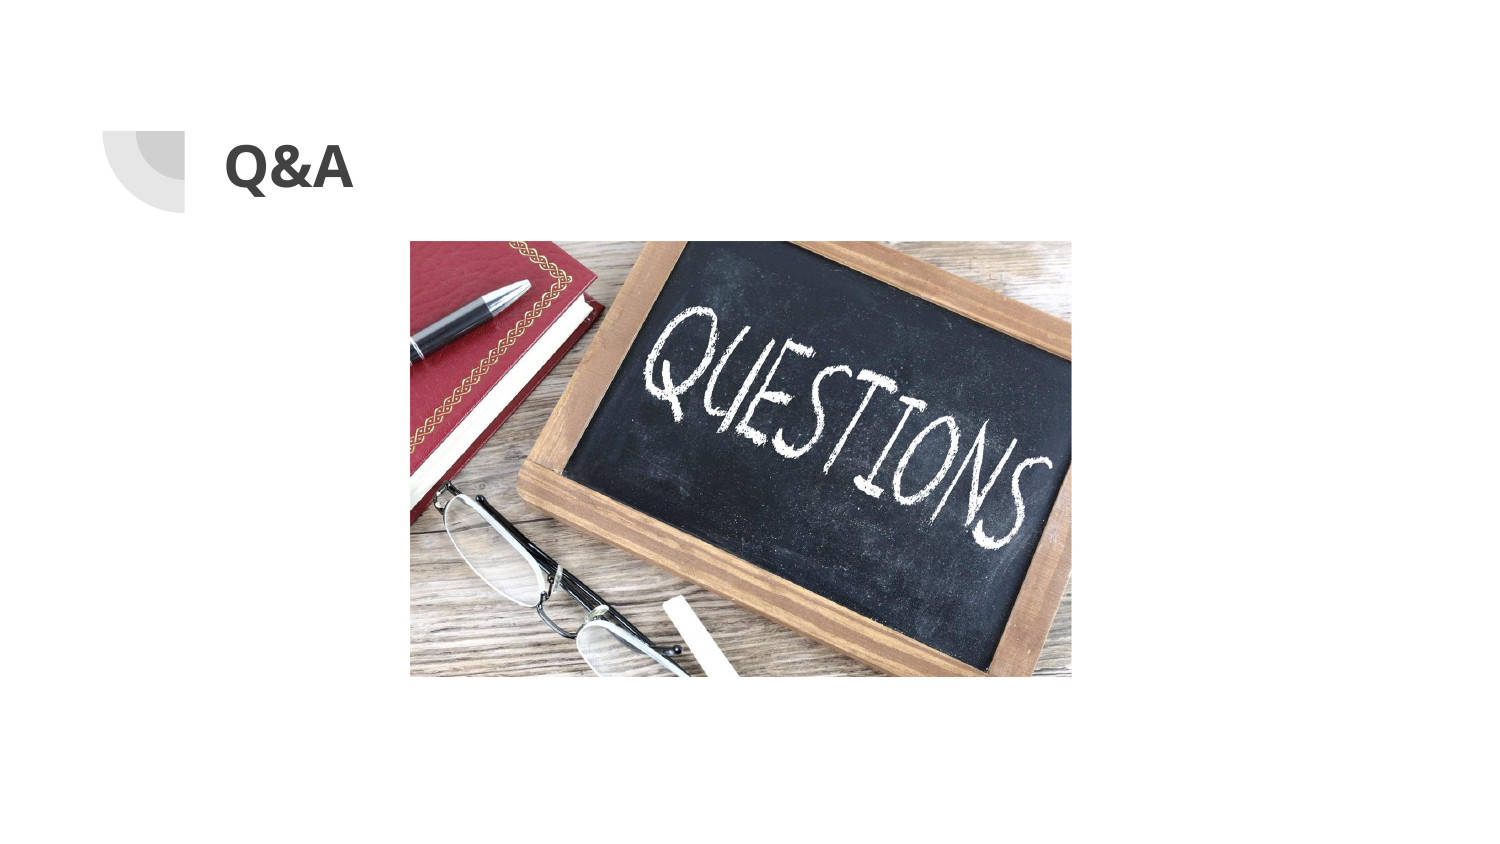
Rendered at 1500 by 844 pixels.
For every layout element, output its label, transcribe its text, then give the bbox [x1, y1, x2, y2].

title Q&A [208, 114, 1362, 279]
picture [409, 241, 1072, 678]
